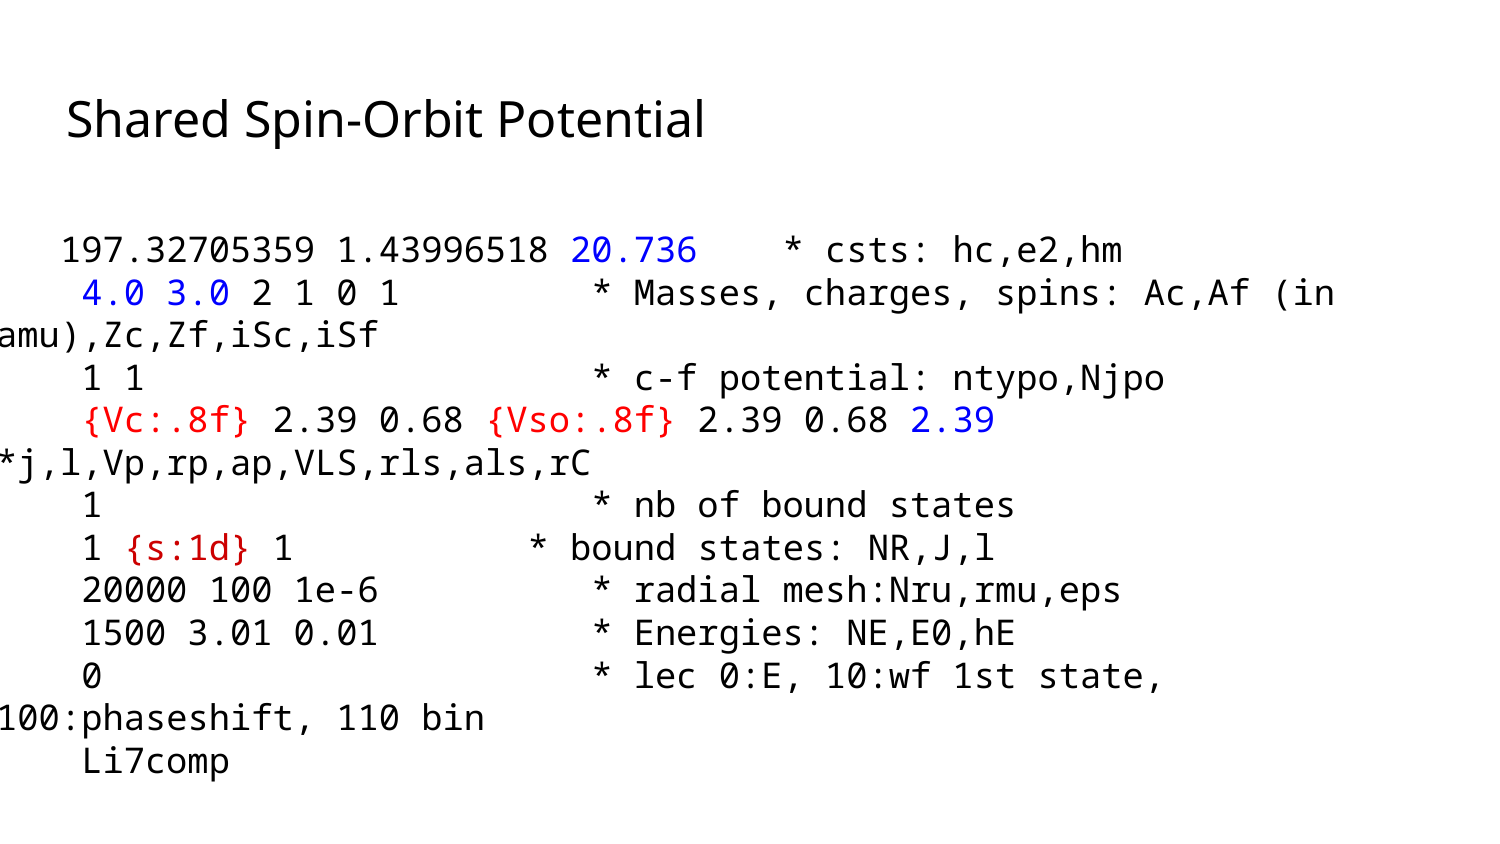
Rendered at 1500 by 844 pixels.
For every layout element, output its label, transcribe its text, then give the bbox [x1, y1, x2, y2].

text_box 197.32705359 1.43996518 20.736 * csts: hc,e2,hm 4.0 3.0 2 1 0 1 * Masses, charges, spins: Ac,Af (in amu),Zc,Zf,iSc,iSf 1 1 * c-f potential: ntypo,Njpo {Vc:.8f} 2.39 0.68 {Vso:.8f} 2.39 0.68 2.39 *j,l,Vp,rp,ap,VLS,rls,als,rC 1 * nb of bound states 1 {s:1d} 1 * bound states: NR,J,l 20000 100 1e-6 * radial mesh:Nru,rmu,eps 1500 3.01 0.01 * Energies: NE,E0,hE 0 * lec 0:E, 10:wf 1st state, 100:phaseshift, 110 bin Li7comp [0, 212, 1500, 838]
text_box Shared Spin-Orbit Potential [51, 72, 1245, 167]
